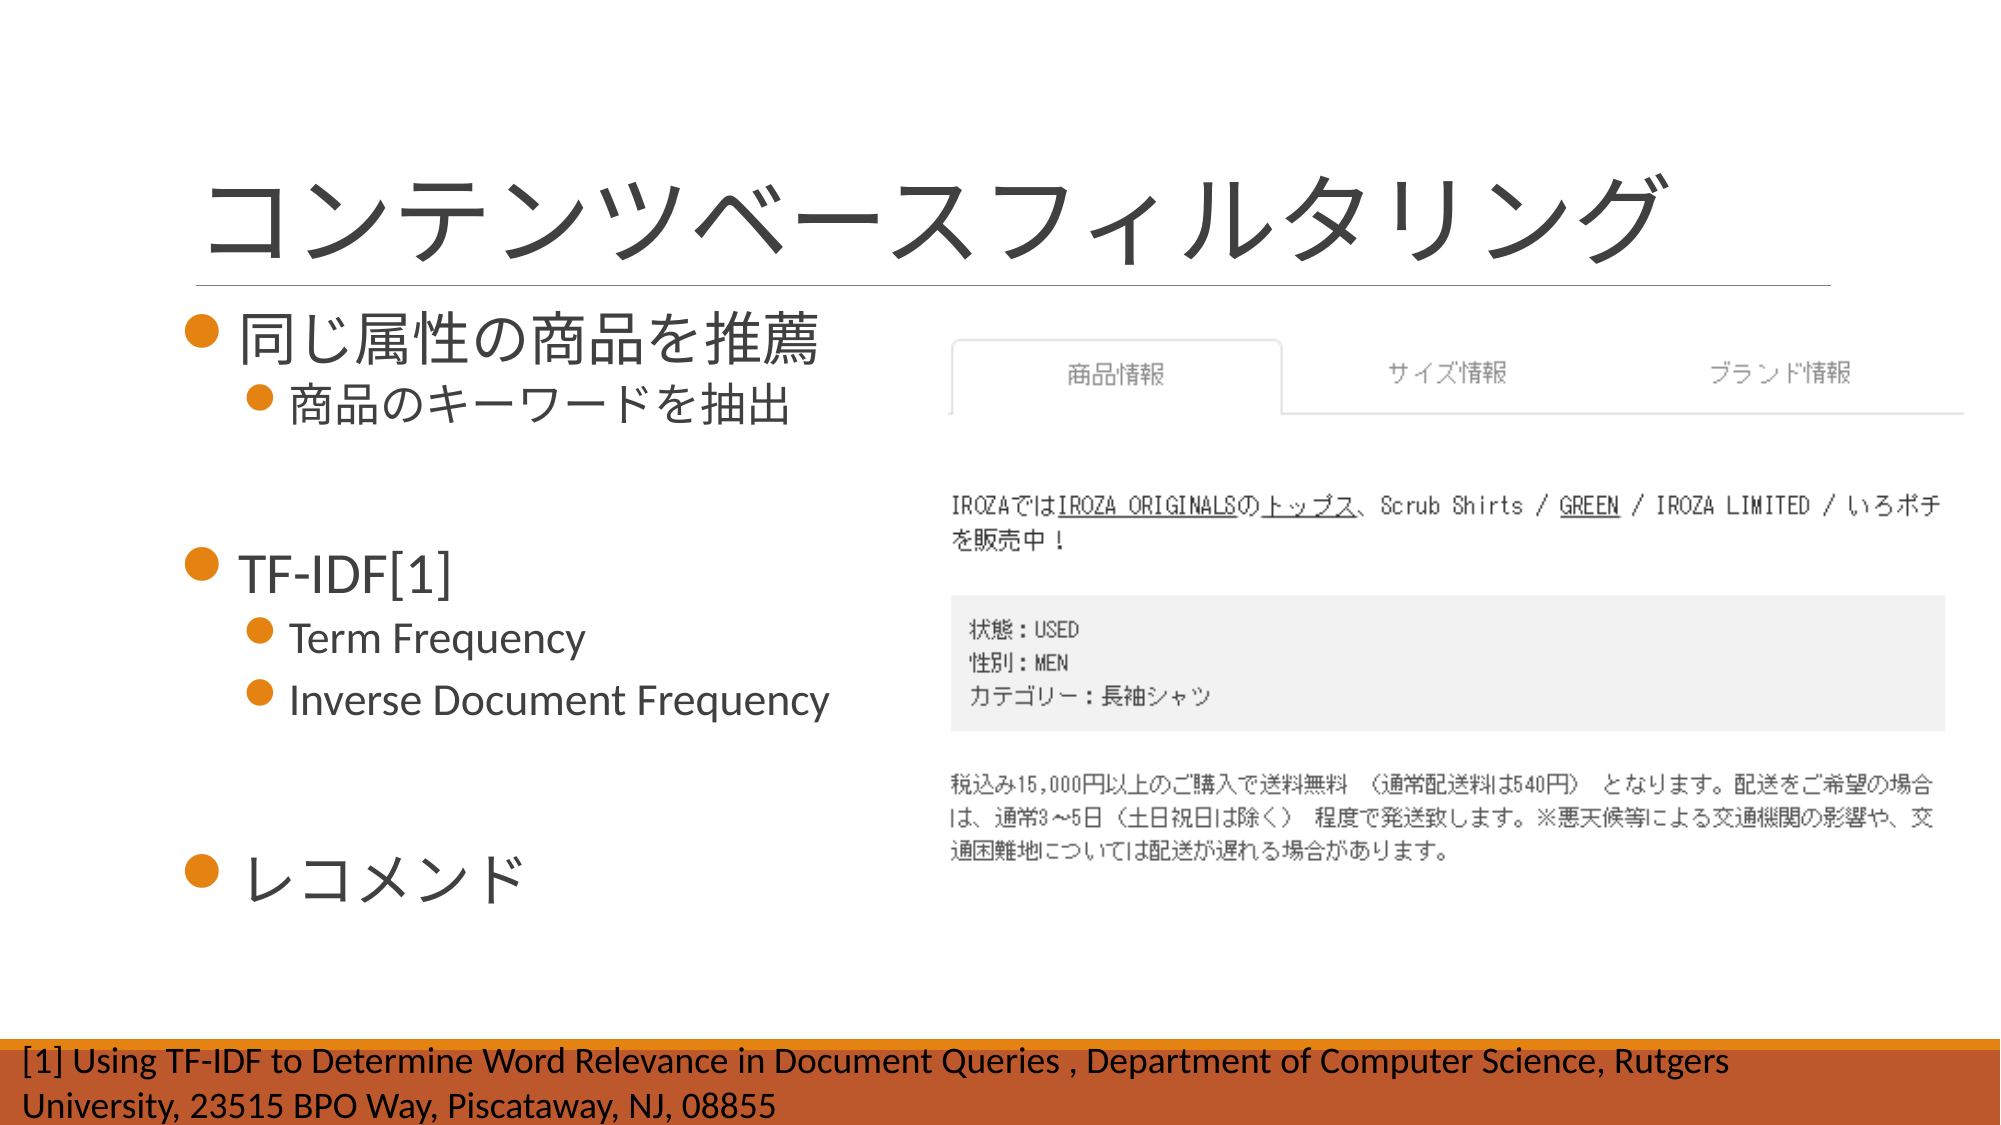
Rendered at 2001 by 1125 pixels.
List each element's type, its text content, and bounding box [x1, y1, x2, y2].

title コンテンツベースフィルタリング [180, 47, 1830, 285]
text_box [1] Using TF-IDF to Determine Word Relevance in Document Queries , Department of Computer Science, Rutgers University, 23515 BPO Way, Piscataway, NJ, 08855 [7, 1028, 1869, 1125]
picture [947, 333, 1965, 873]
list 同じ属性の商品を推薦 商品のキーワードを抽出 TF-IDF[1] Term Frequency Inverse Document Frequency レコメンド [180, 302, 932, 993]
